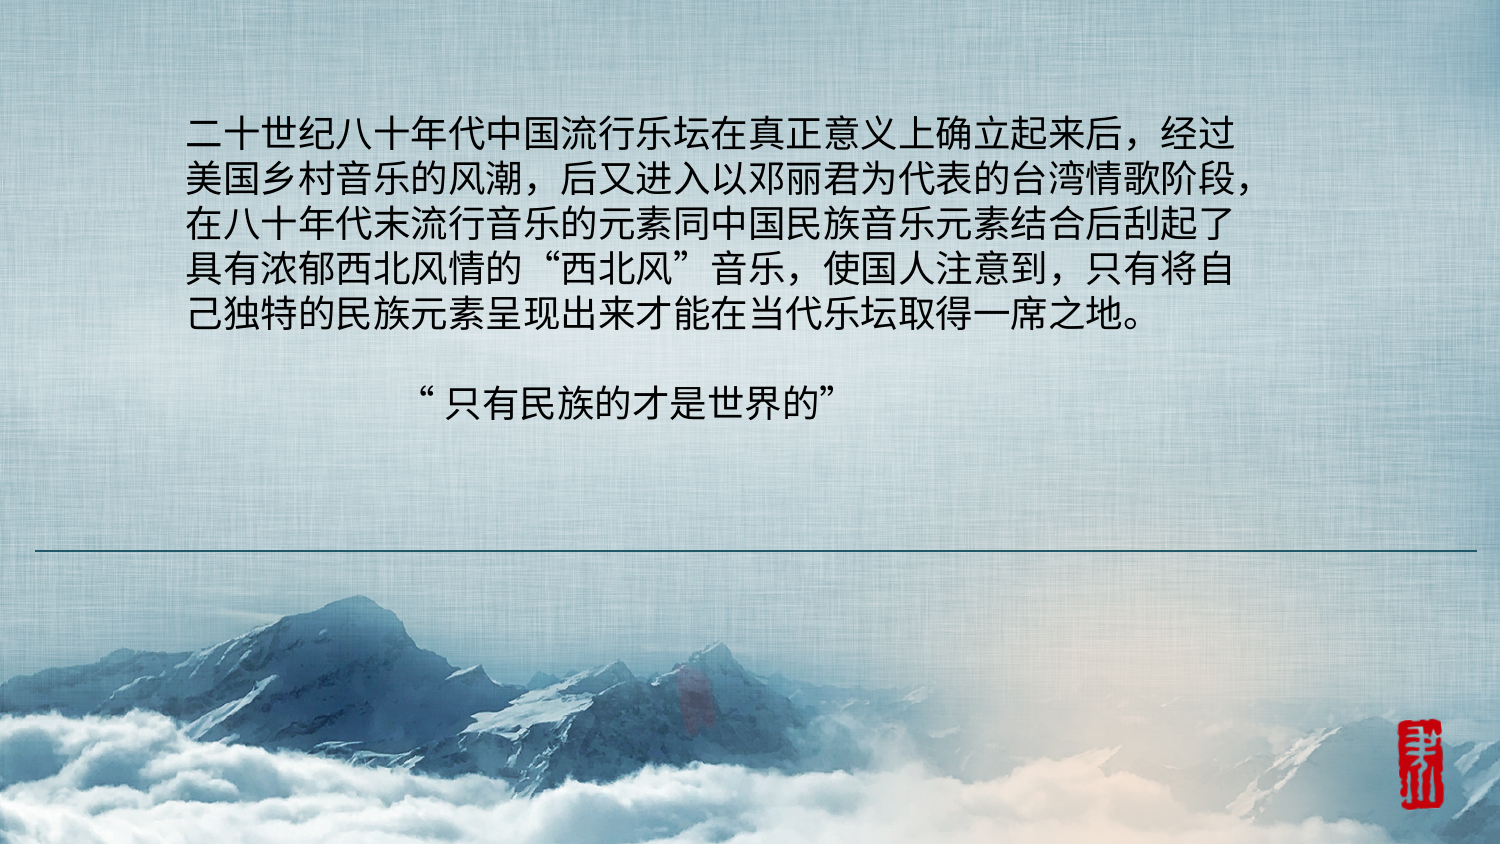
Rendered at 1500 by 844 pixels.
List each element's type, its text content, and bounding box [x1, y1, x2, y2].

picture [0, 0, 1500, 844]
text_box 二十世纪八十年代中国流行乐坛在真正意义上确立起来后，经过美国乡村音乐的风潮，后又进入以邓丽君为代表的台湾情歌阶段，在八十年代末流行音乐的元素同中国民族音乐元素结合后刮起了具有浓郁西北风情的“西北风”音乐，使国人注意到，只有将自己独特的民族元素呈现出来才能在当代乐坛取得一席之地。 “只有民族的才是世界的” [171, 102, 1270, 433]
